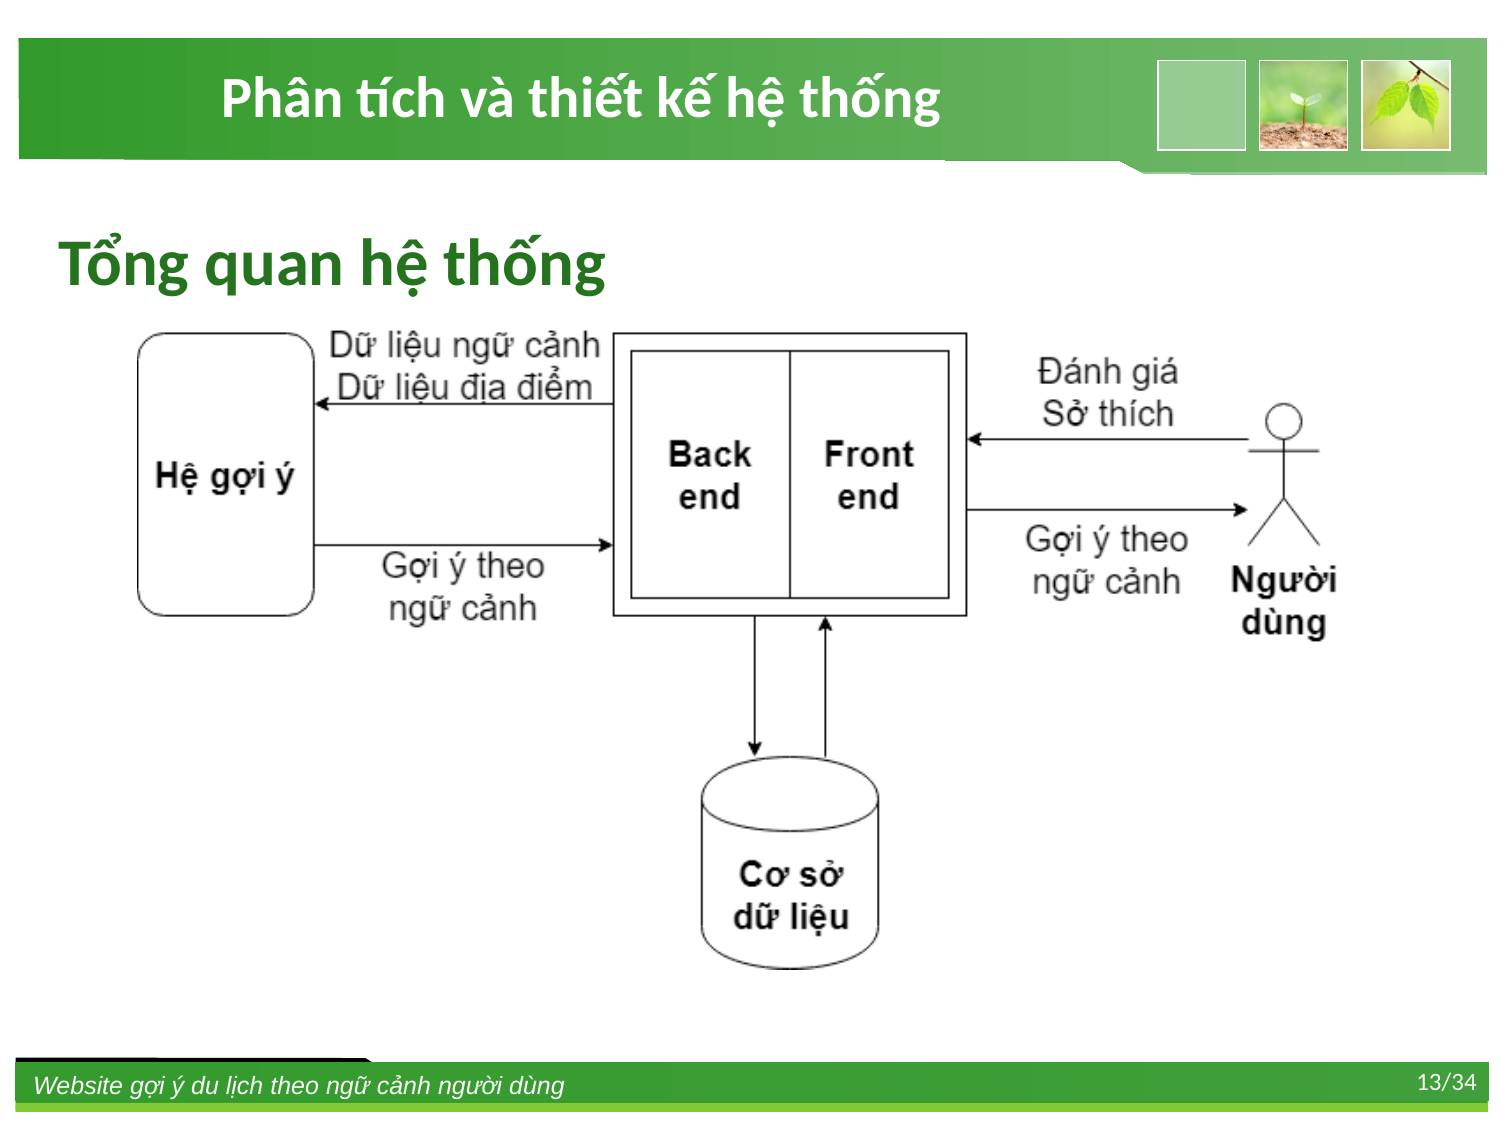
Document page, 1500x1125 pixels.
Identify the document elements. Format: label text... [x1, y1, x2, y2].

text_box Tổng quan hệ thống [24, 187, 1450, 1038]
picture [15, 1062, 1489, 1101]
picture [1363, 61, 1449, 149]
text_box Phân tích và thiết kế hệ thống [24, 37, 1138, 150]
picture [1260, 61, 1347, 149]
picture [137, 324, 1338, 971]
